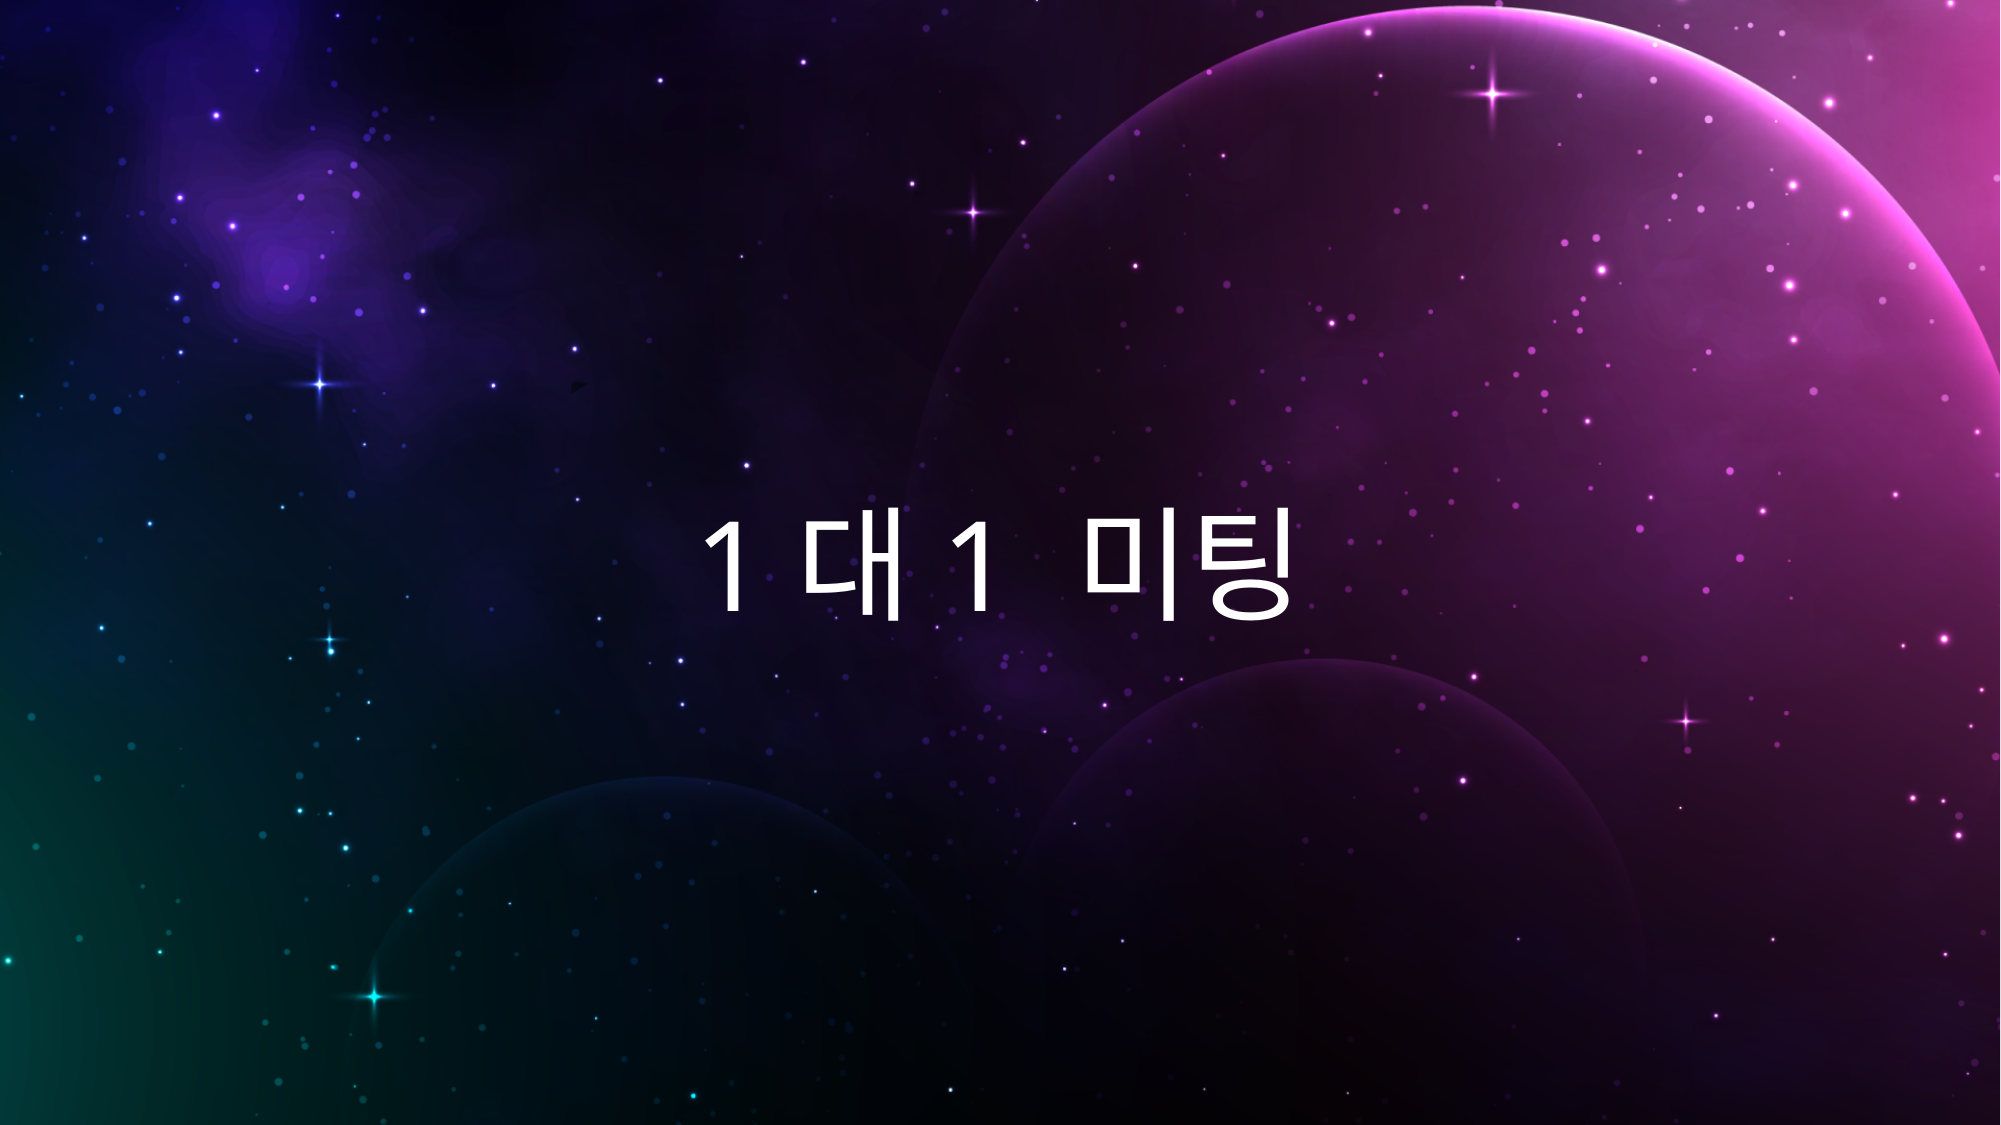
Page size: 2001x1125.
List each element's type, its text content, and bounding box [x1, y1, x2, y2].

text_box 1대1 미팅 [548, 479, 1452, 644]
picture [0, 0, 2001, 1125]
